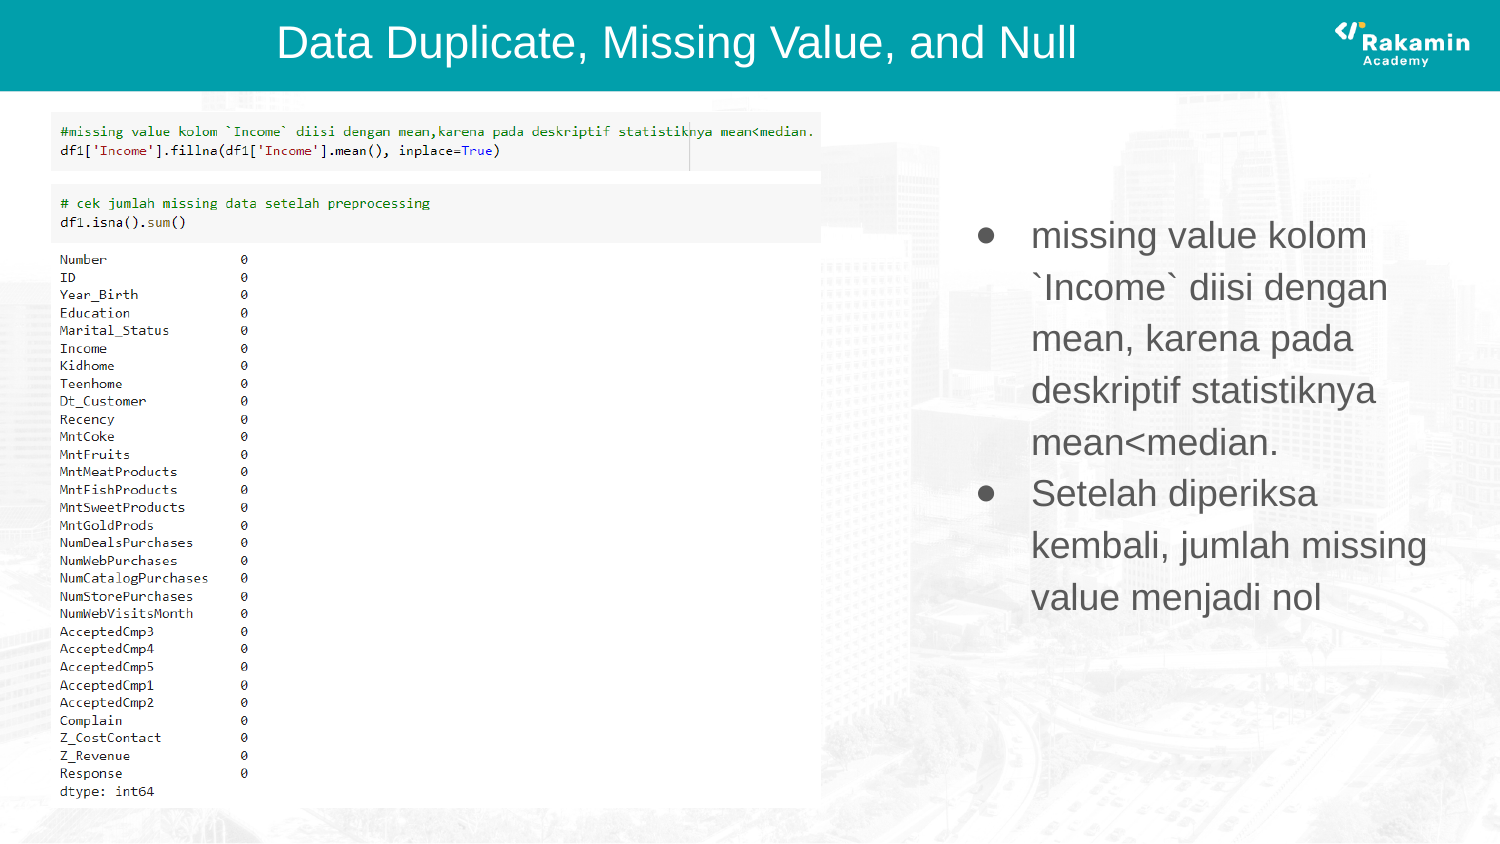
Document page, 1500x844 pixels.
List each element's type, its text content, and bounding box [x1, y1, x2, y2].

list missing value kolom `Income` diisi dengan mean, karena pada deskriptif statistiknya mean<median. Setelah diperiksa kembali, jumlah missing value menjadi nol [941, 189, 1449, 750]
picture [0, 0, 1500, 844]
title Data Duplicate, Missing Value, and Null [51, 0, 1304, 92]
